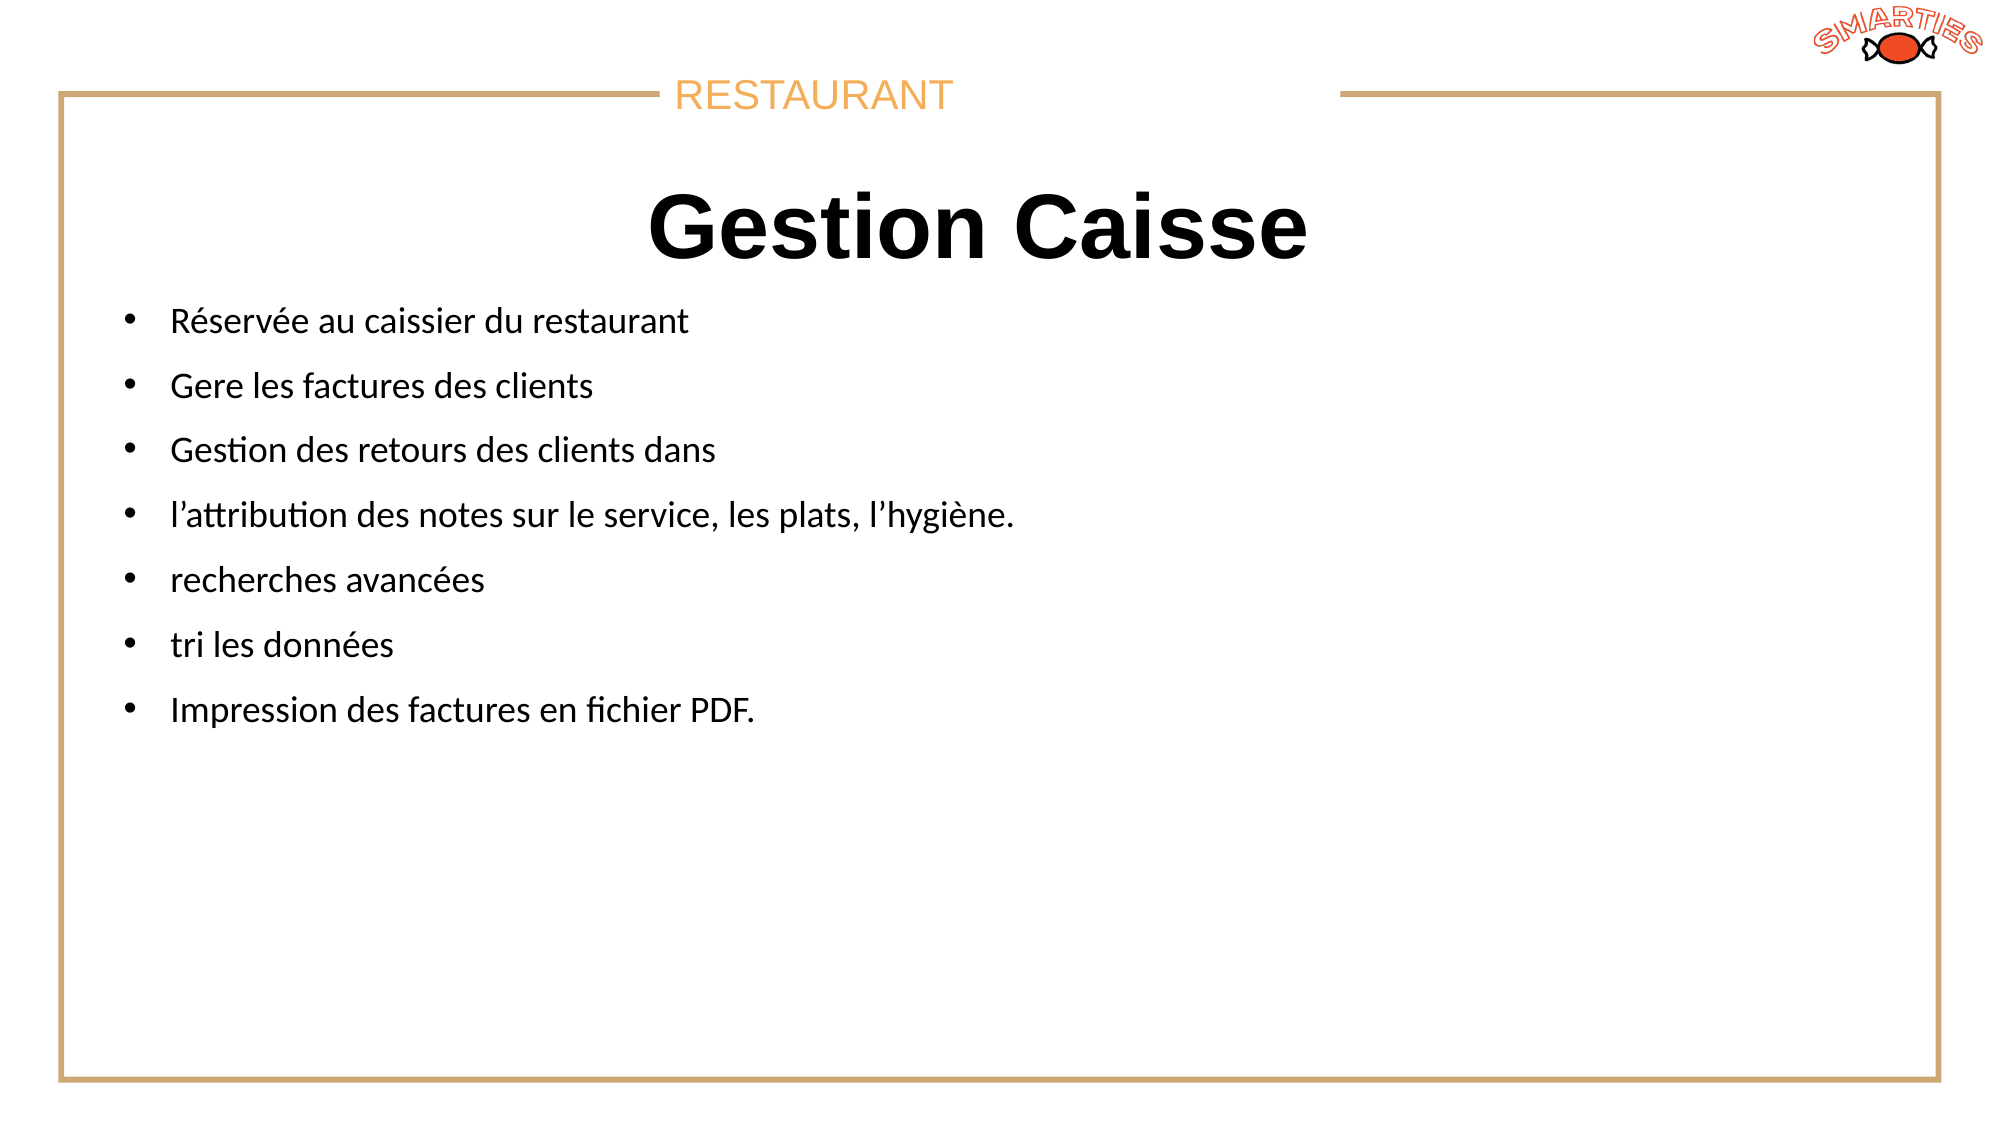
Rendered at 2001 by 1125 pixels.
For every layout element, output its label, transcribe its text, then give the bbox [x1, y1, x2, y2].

text_box Réservée au caissier du restaurant Gere les factures des clients Gestion des retours des clients dans l’attribution des notes sur le service, les plats, l’hygiène. recherches avancées tri les données Impression des factures en fichier PDF. [108, 285, 1861, 737]
picture [1805, 0, 1990, 69]
text_box RESTAURANT [659, 60, 1341, 126]
text_box Gestion Caisse [327, 159, 1631, 285]
